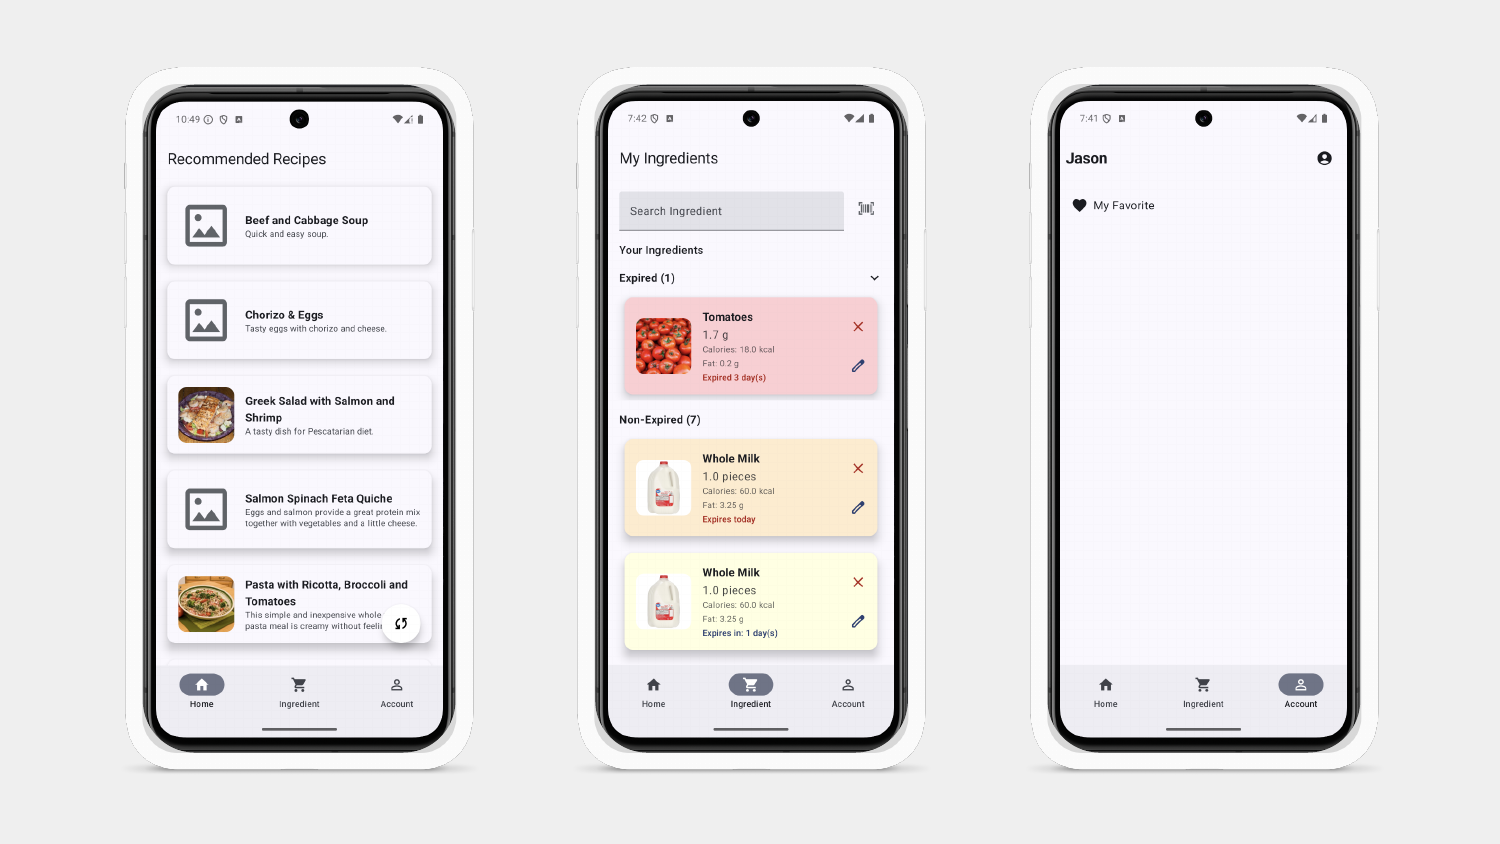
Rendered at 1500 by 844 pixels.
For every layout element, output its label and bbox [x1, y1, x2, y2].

picture [549, 67, 951, 776]
picture [1002, 67, 1403, 776]
picture [97, 67, 498, 776]
